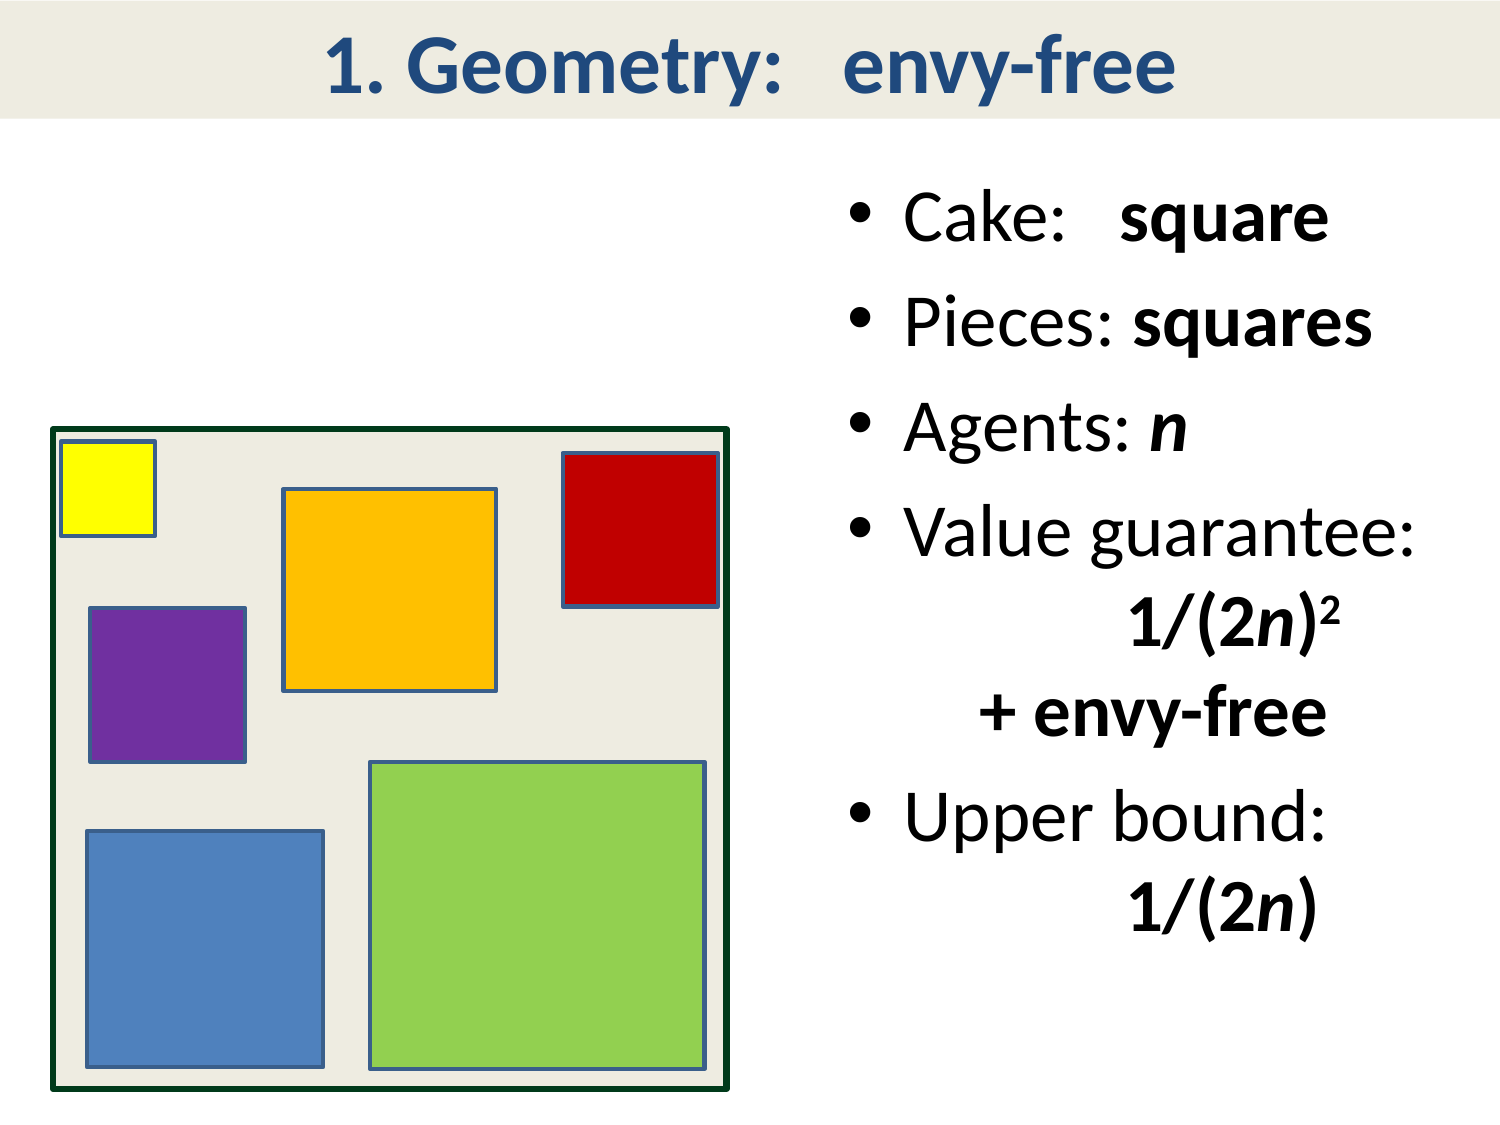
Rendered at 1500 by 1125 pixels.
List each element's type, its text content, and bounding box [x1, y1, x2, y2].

text_box [368, 760, 707, 1071]
text_box [85, 829, 325, 1069]
text_box [281, 487, 498, 693]
text_box [88, 606, 247, 764]
list Cake: square Pieces: squares Agents: n Value guarantee: 1/(2n)2 + envy-free Upper bound: 1/(2n) [832, 159, 1472, 1068]
text_box [51, 427, 729, 1091]
text_box [561, 451, 720, 609]
title 1. Geometry: envy-free [0, 0, 1500, 119]
text_box [59, 439, 157, 538]
